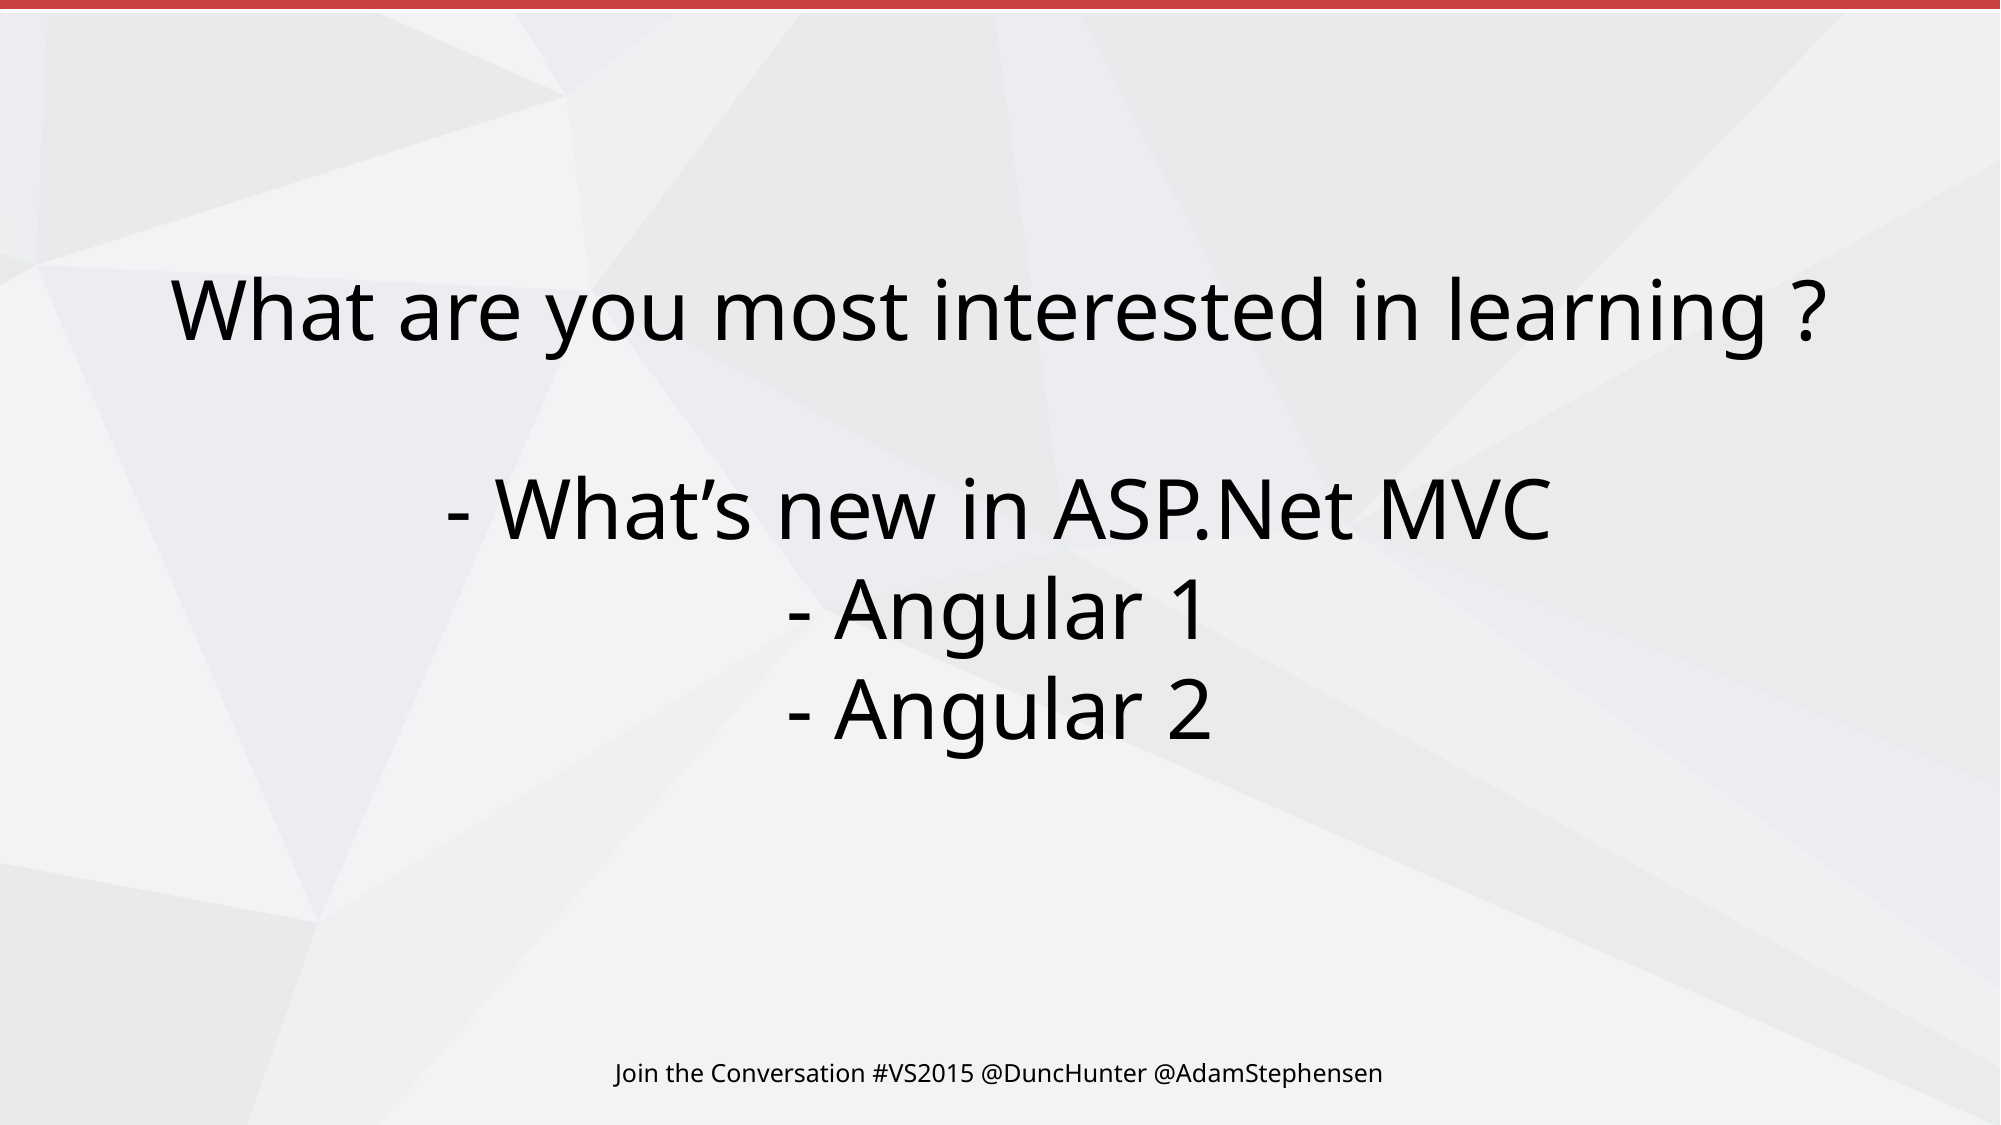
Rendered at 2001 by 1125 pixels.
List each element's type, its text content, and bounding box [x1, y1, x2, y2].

text_box package.json { "version": "0.0.0", "name": "", "devDependencies": { "grunt": "0.4.5", "grunt-beautify": "0.1.1", "grunt-jslint": "1.1.12", "grunt-bower-task": "0.4.0" } } [0, 13, 2000, 1125]
footer Join the Conversation #VS2015 @DuncHunter @AdamStephensen [123, 1042, 1877, 1103]
title What are you most interested in learning ? - What’s new in ASP.Net MVC - Angular 1 - Angular 2 [123, 60, 1877, 954]
